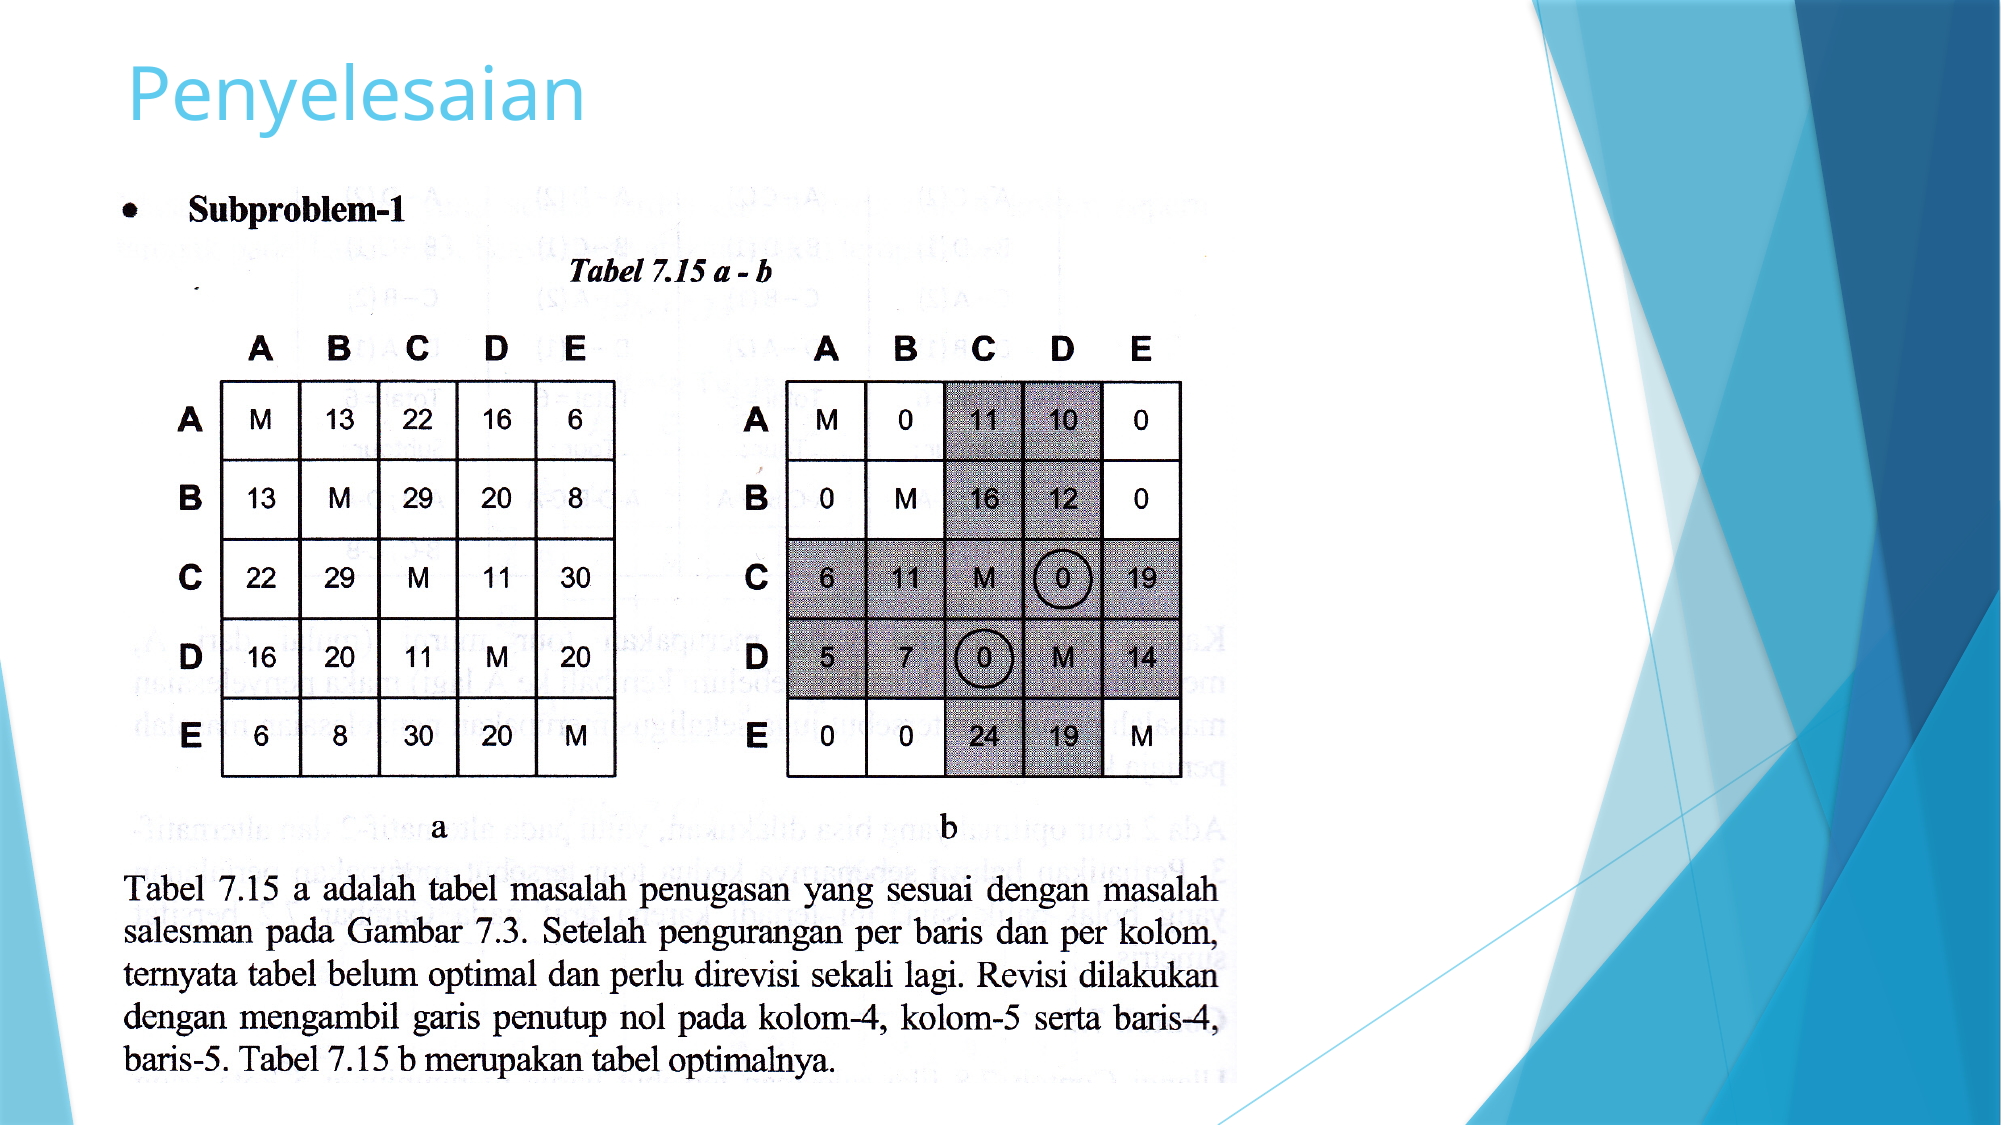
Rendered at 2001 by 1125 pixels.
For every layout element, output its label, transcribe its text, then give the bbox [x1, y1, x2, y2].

title Penyelesaian [111, 38, 1522, 255]
picture [110, 185, 1237, 1084]
